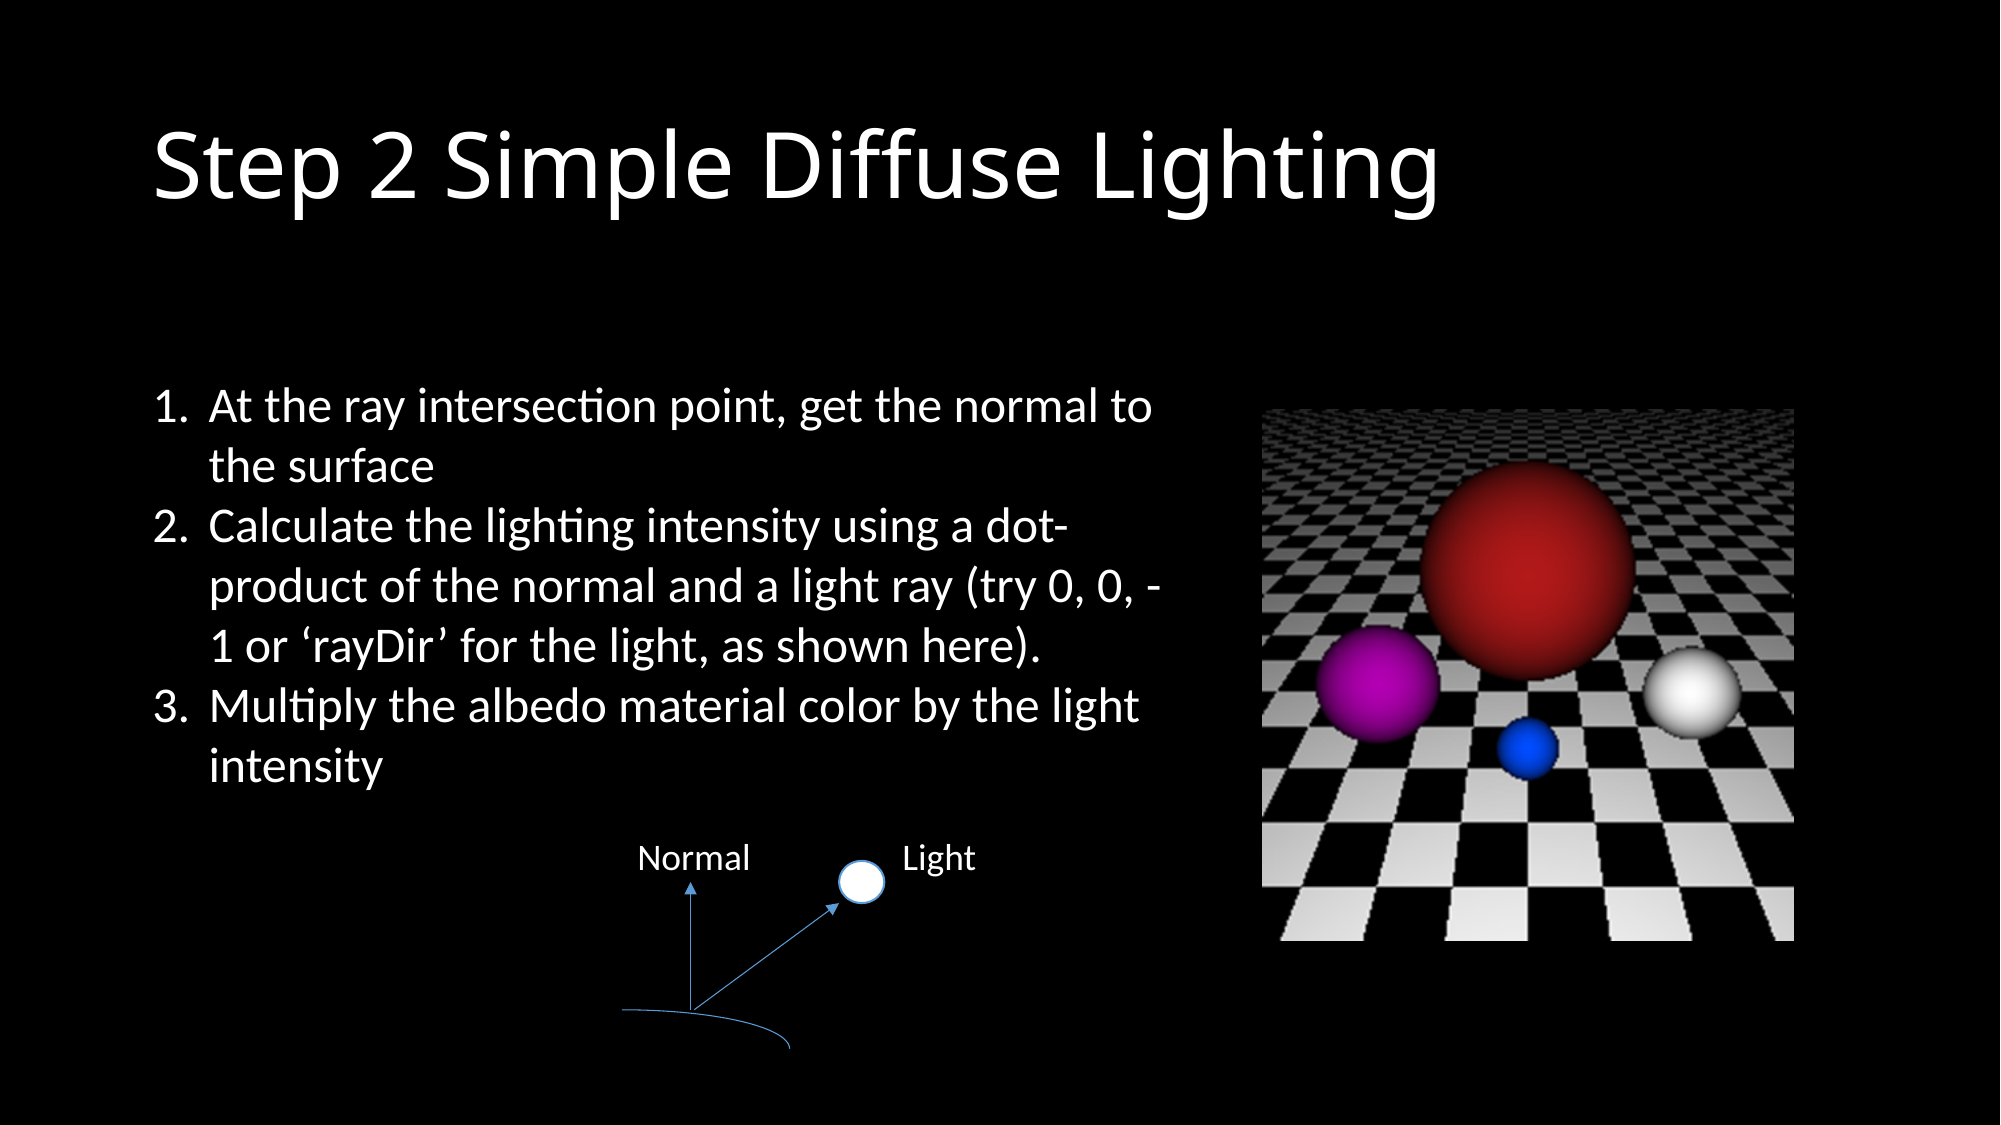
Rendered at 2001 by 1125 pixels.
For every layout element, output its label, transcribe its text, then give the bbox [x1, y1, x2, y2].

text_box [694, 903, 839, 1010]
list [1262, 409, 1794, 941]
text_box [621, 1009, 791, 1049]
text_box [838, 859, 886, 905]
text_box Light [887, 825, 992, 930]
text_box Normal [622, 825, 766, 930]
title Step 2 Simple Diffuse Lighting [137, 59, 1863, 278]
text_box At the ray intersection point, get the normal to the surface Calculate the lighting intensity using a dot-product of the normal and a light ray (try 0, 0, -1 or ‘rayDir’ for the light, as shown here). Multiply the albedo material color by the light intensity [137, 365, 1193, 801]
